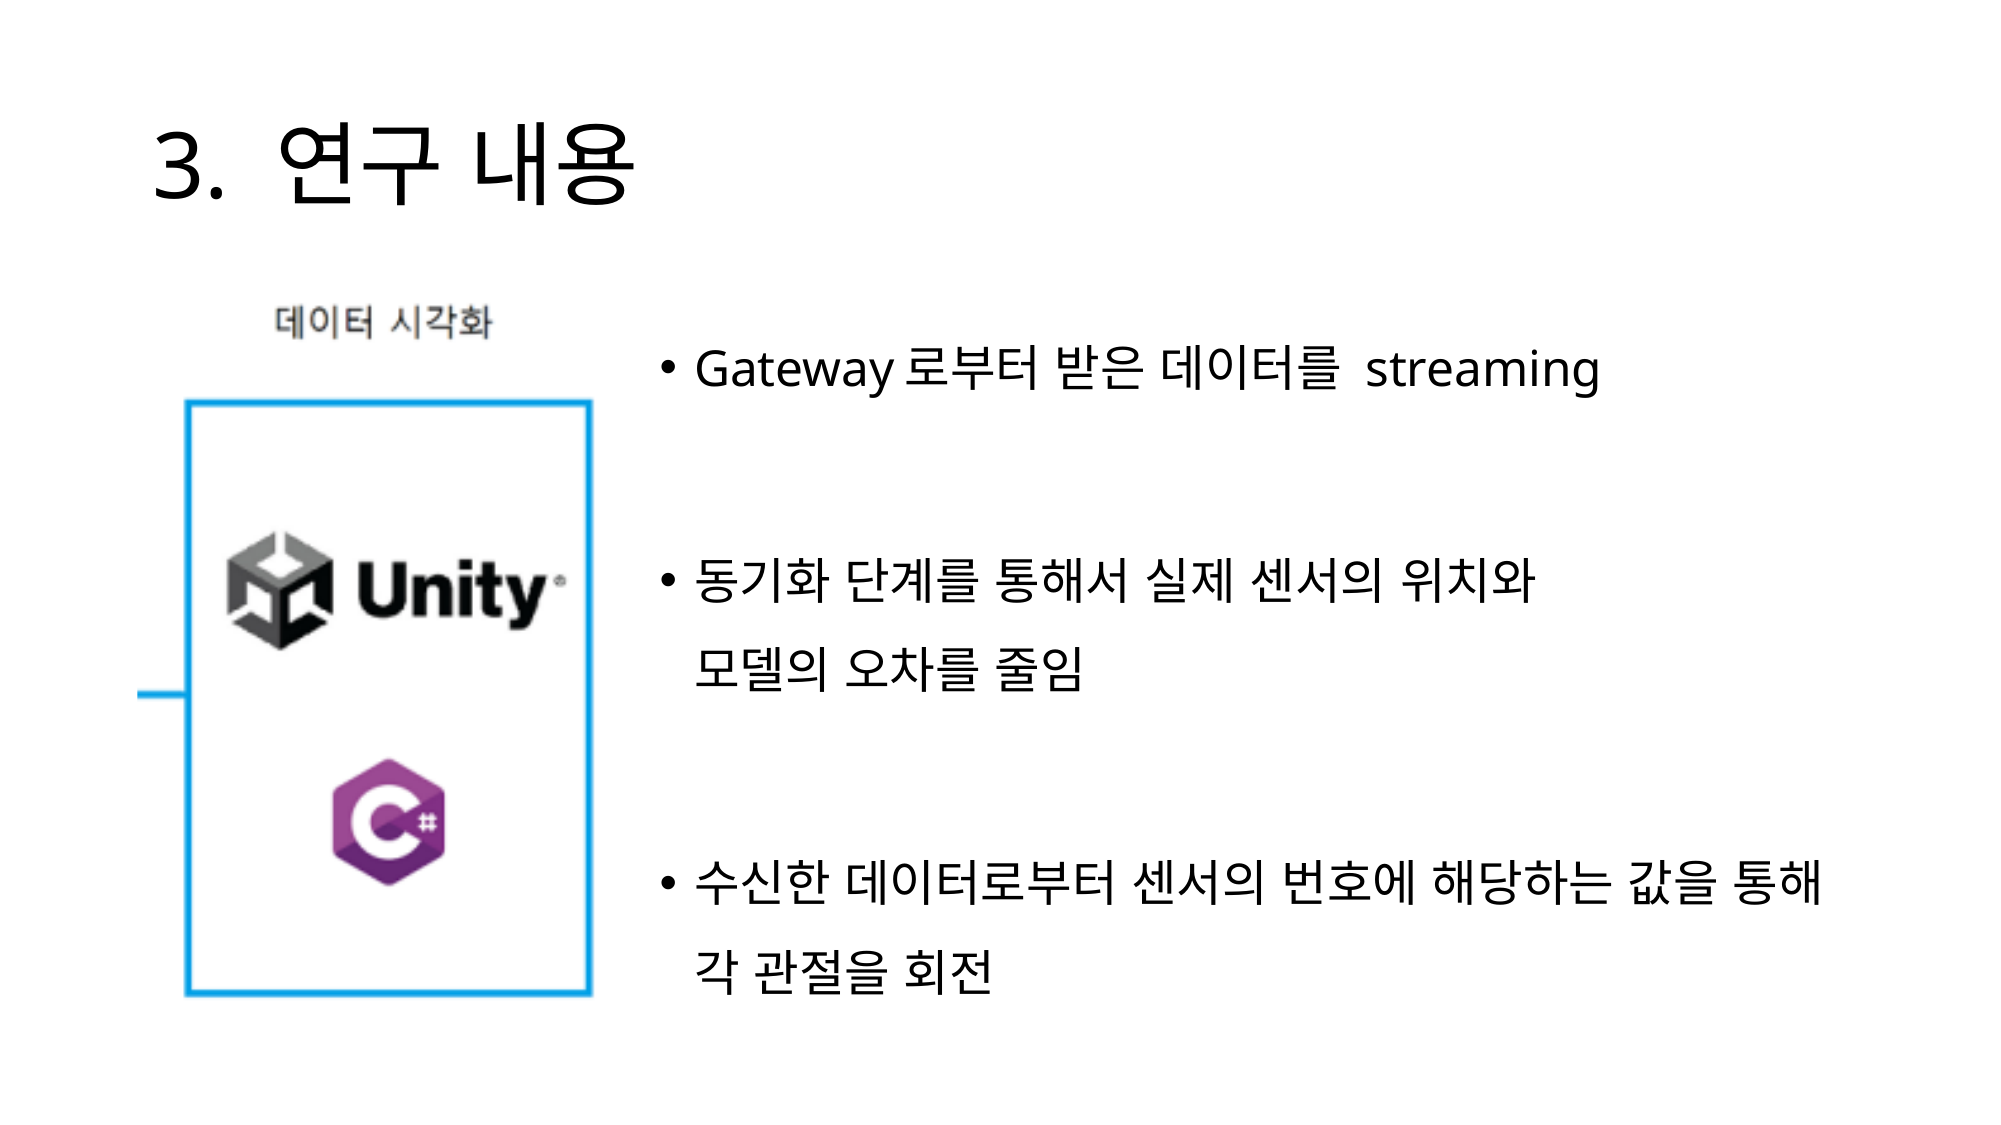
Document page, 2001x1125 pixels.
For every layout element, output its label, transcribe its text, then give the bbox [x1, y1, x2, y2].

picture [137, 231, 645, 1036]
list Gateway로부터 받은 데이터를 streaming 동기화 단계를 통해서 실제 센서의 위치와 모델의 오차를 줄임 수신한 데이터로부터 센서의 번호에 해당하는 값을 통해 각 관절을 회전 [645, 299, 1863, 1014]
picture [191, 405, 586, 990]
title 3. 연구 내용 [137, 59, 1863, 278]
